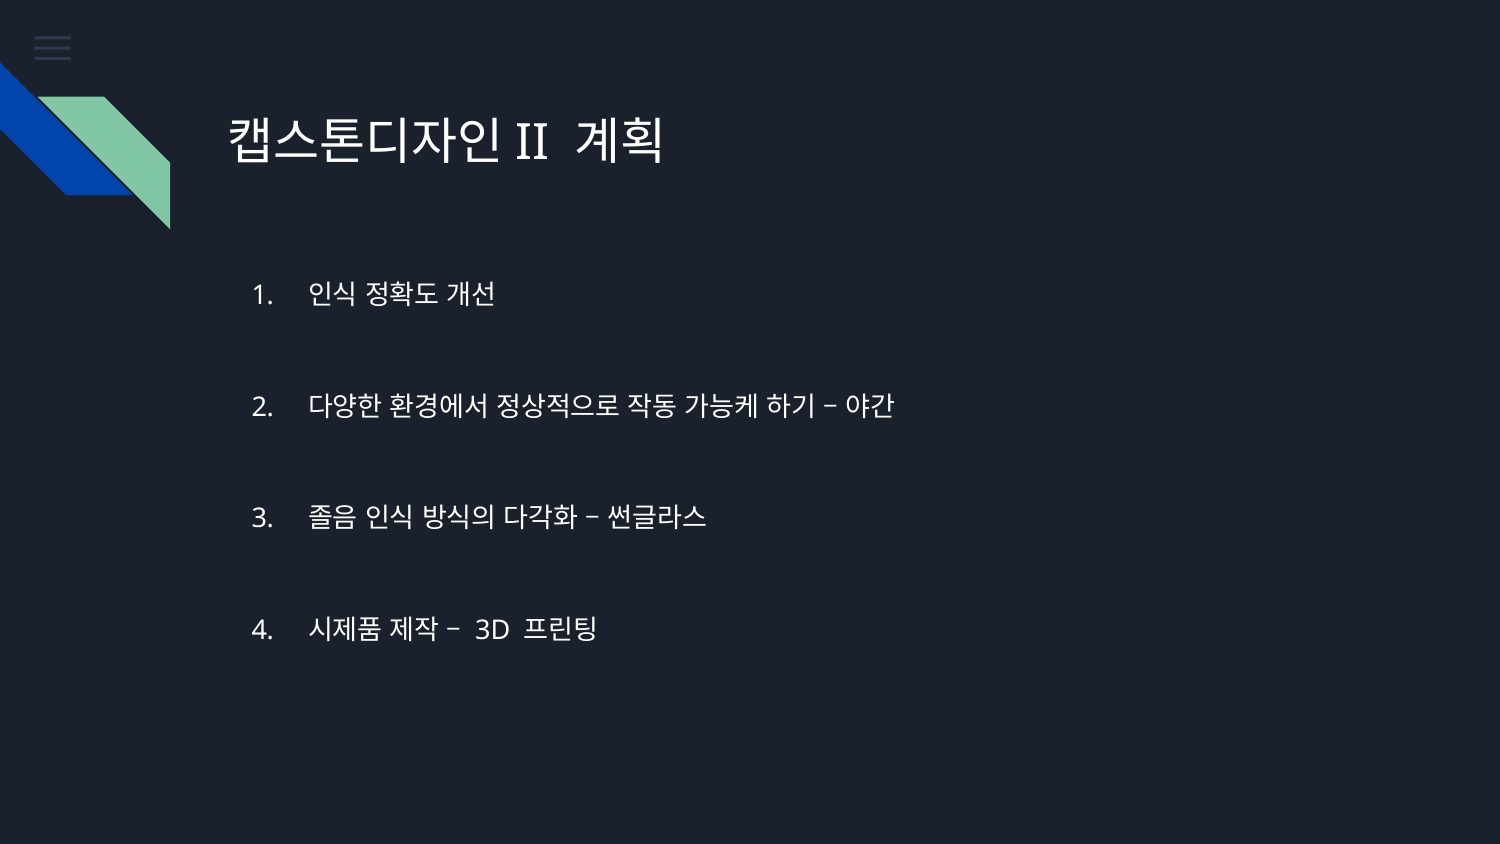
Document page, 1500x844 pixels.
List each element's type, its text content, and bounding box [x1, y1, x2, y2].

title 캡스톤디자인II 계획 [212, 64, 1368, 215]
list 인식 정확도 개선 다양한 환경에서 정상적으로 작동 가능케 하기 – 야간 졸음 인식 방식의 다각화 – 썬글라스 시제품 제작 – 3D 프린팅 [212, 257, 1368, 735]
